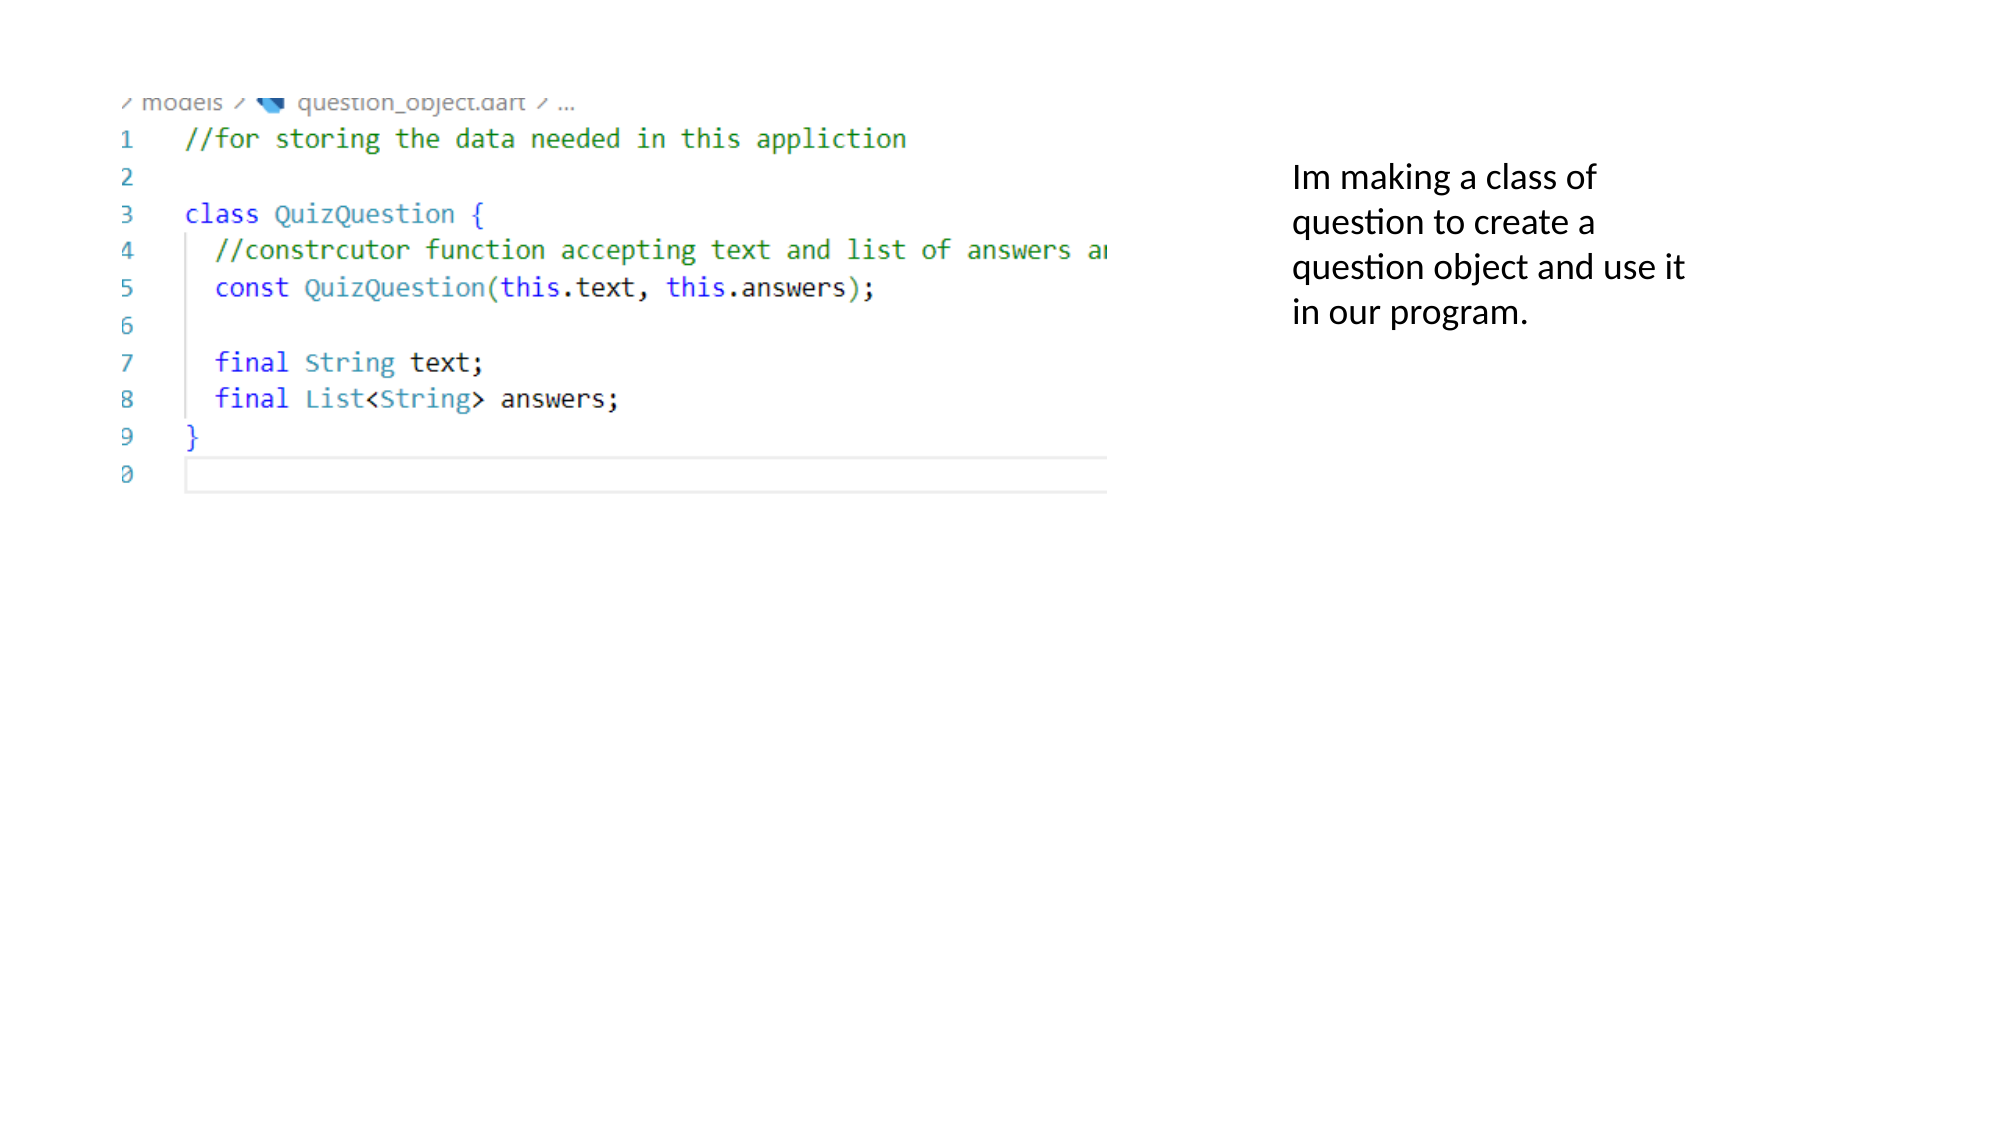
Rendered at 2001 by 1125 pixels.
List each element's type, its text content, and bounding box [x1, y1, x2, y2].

text_box Im making a class of question to create a question object and use it in our program. [1277, 145, 1702, 340]
picture [122, 98, 1107, 627]
